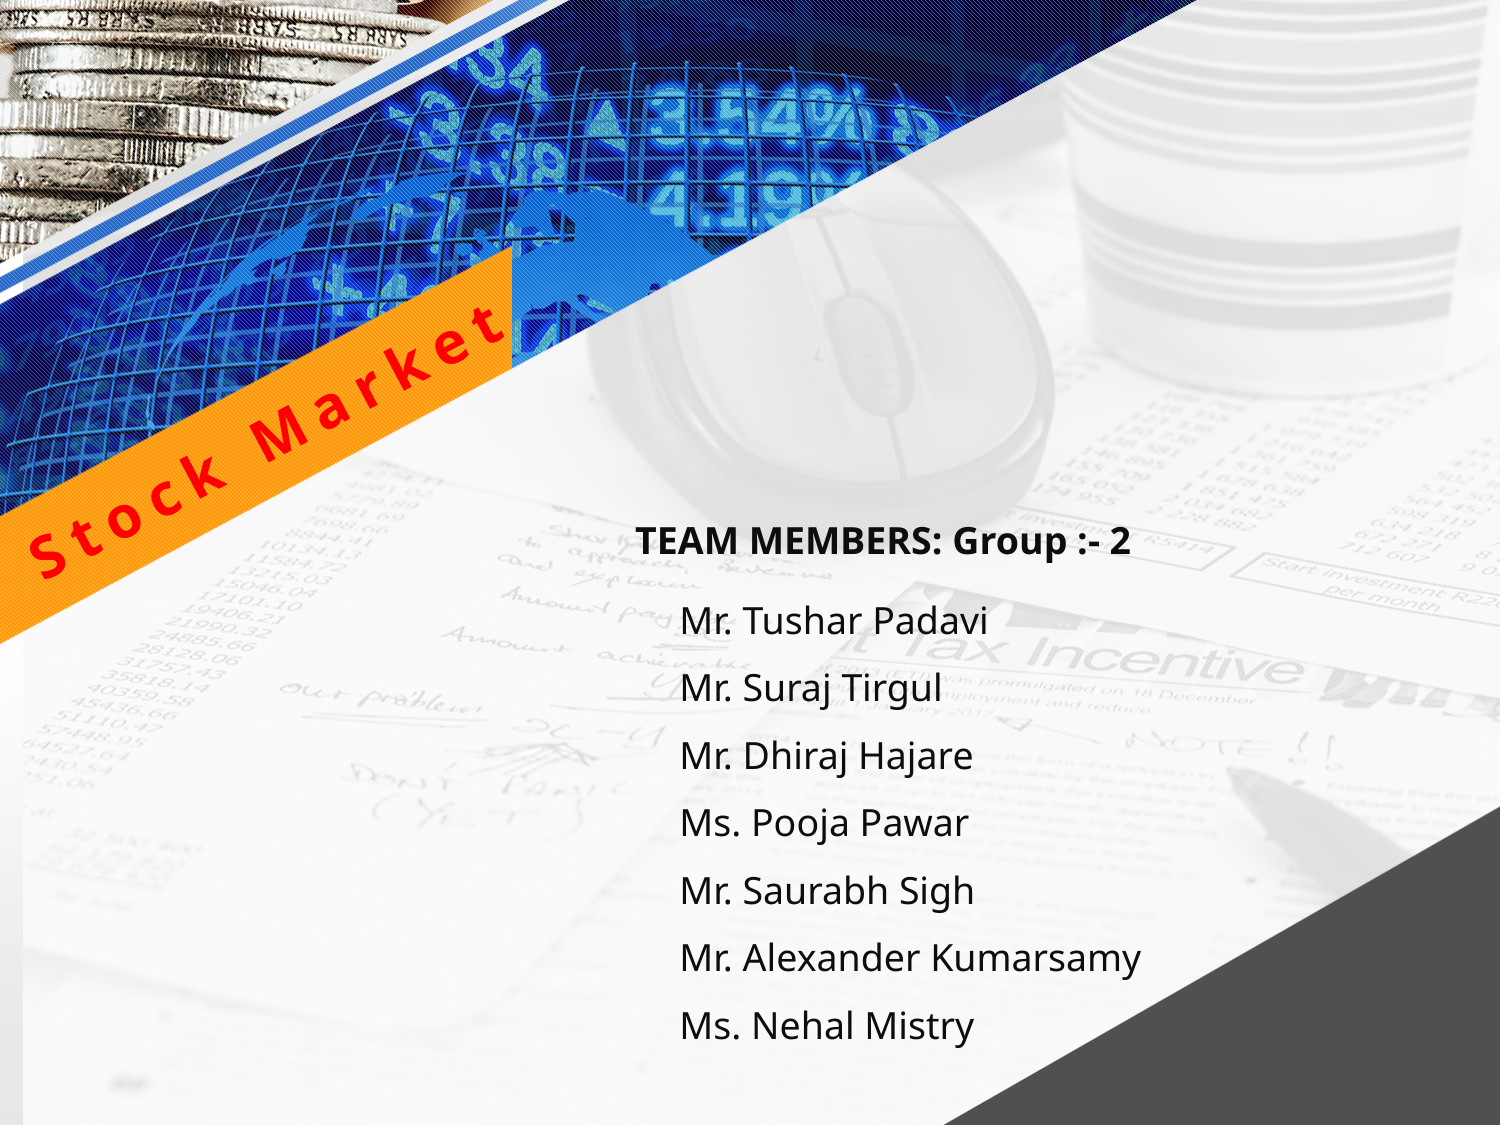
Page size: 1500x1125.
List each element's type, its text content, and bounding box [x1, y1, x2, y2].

text_box TEAM MEMBERS: Group :- 2 [620, 509, 1164, 615]
text_box Mr. Tushar Padavi Mr. Suraj Tirgul Mr. Dhiraj Hajare Ms. Pooja Pawar Mr. Saurabh Sigh Mr. Alexander Kumarsamy Ms. Nehal Mistry [664, 615, 1161, 1055]
text_box Stock Market [0, 255, 573, 635]
picture [0, 0, 1500, 1125]
